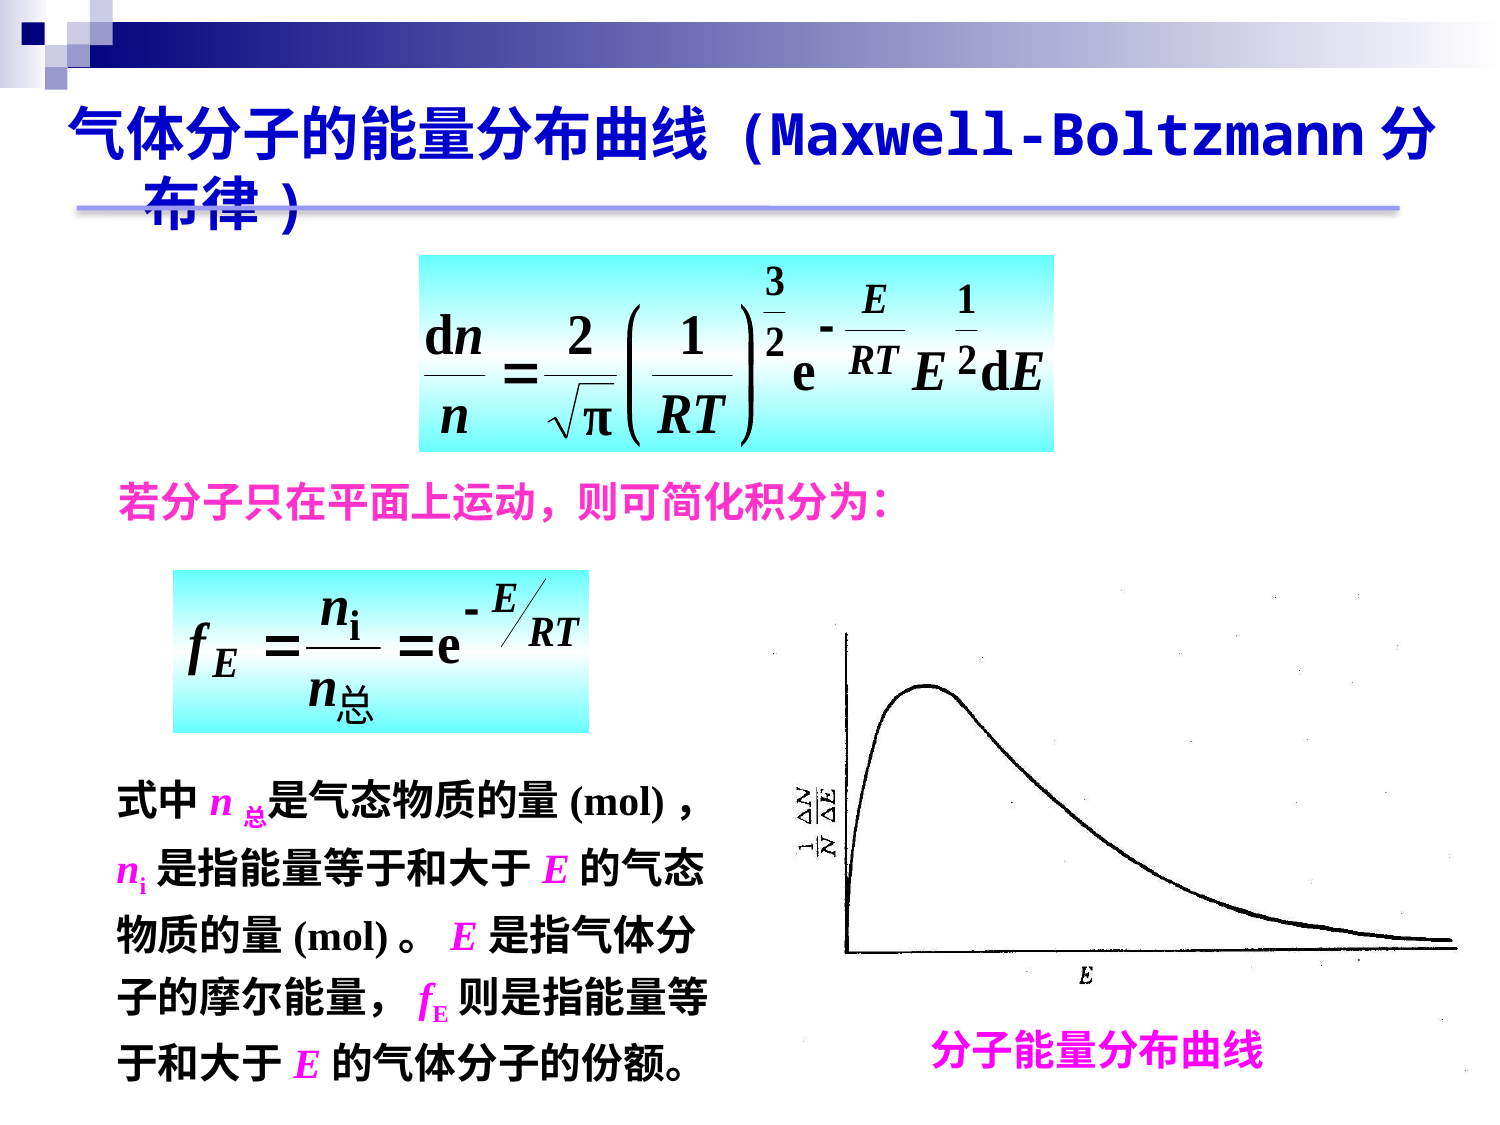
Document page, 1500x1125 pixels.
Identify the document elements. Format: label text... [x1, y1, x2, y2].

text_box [172, 570, 589, 733]
text_box 式中n总是气态物质的量(mol)，ni是指能量等于和大于E的气态物质的量(mol)。E是指气体分子的摩尔能量，fE则是指能量等于和大于E的气体分子的份额。 [101, 755, 743, 1095]
text_box 若分子只在平面上运动，则可简化积分为： [103, 467, 927, 533]
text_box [418, 255, 1055, 452]
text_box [761, 587, 1477, 1094]
text_box [76, 205, 1400, 211]
text_box 气体分子的能量分布曲线 (Maxwell-Boltzmann分布律) [53, 90, 1471, 245]
